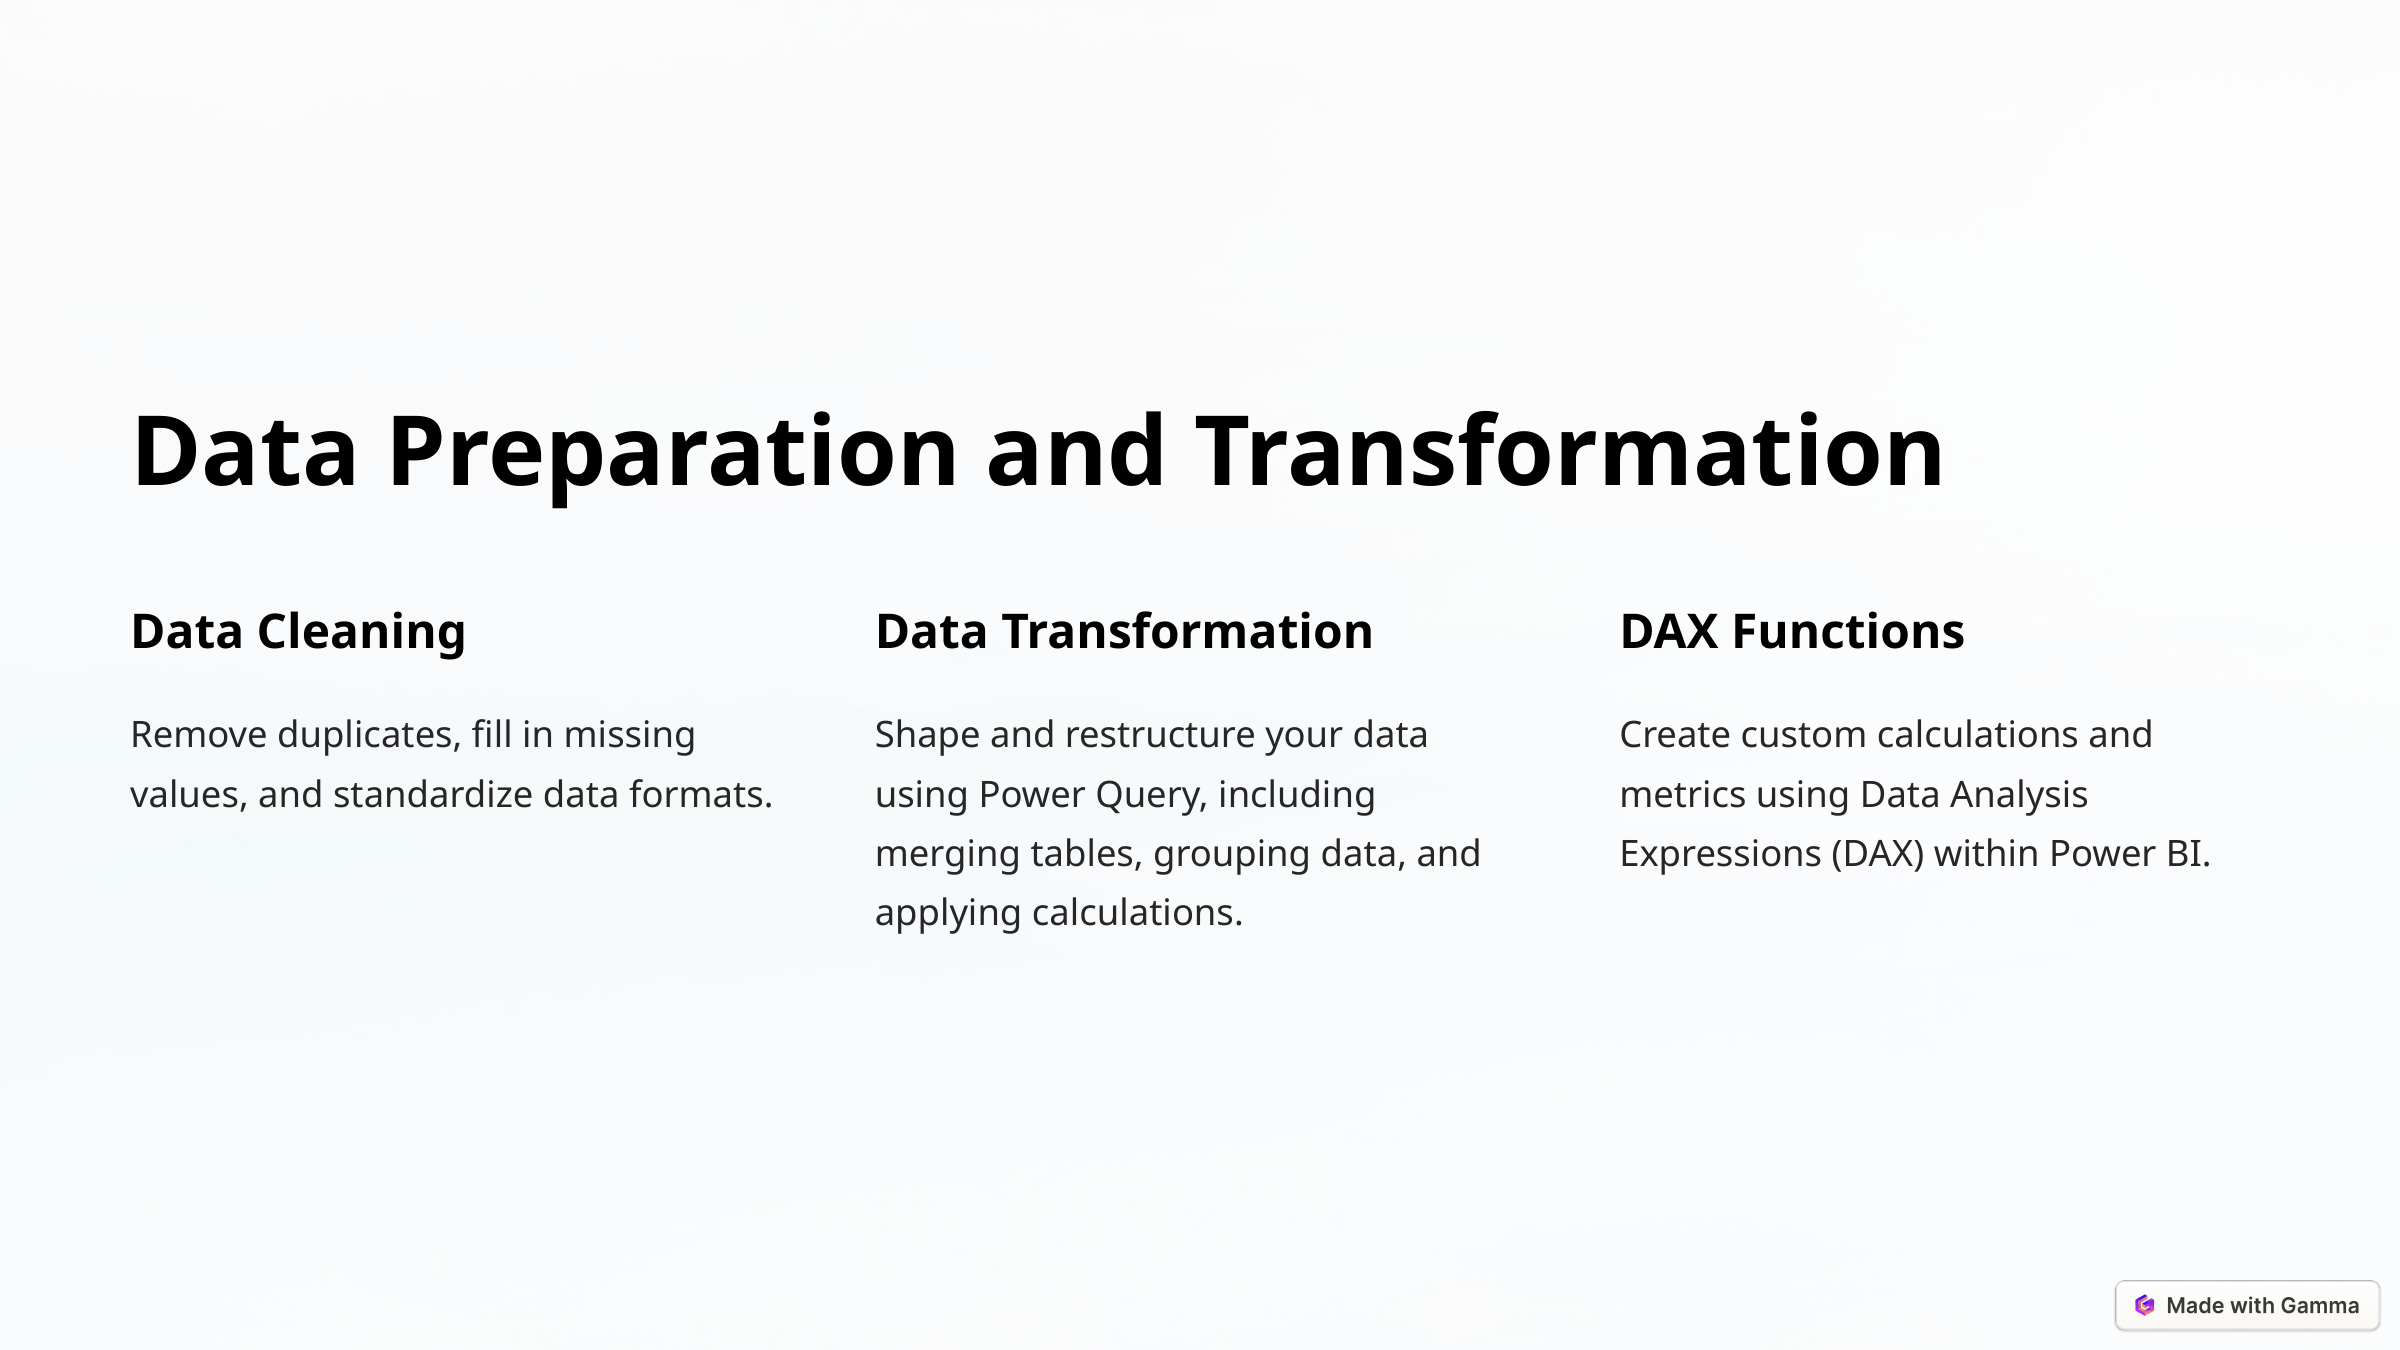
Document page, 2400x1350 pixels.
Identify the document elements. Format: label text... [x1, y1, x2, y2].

picture [2106, 1271, 2389, 1339]
text_box Remove duplicates, fill in missing values, and standardize data formats. [130, 695, 783, 875]
text_box DAX Functions [1619, 597, 2108, 659]
text_box Shape and restructure your data using Power Query, including merging tables, grouping data, and applying calculations. [874, 695, 1528, 934]
text_box Create custom calculations and metrics using Data Analysis Expressions (DAX) within Power BI. [1619, 695, 2272, 875]
text_box Data Cleaning [130, 597, 619, 659]
text_box Data Preparation and Transformation [130, 382, 1823, 505]
text_box Data Transformation [874, 597, 1364, 659]
